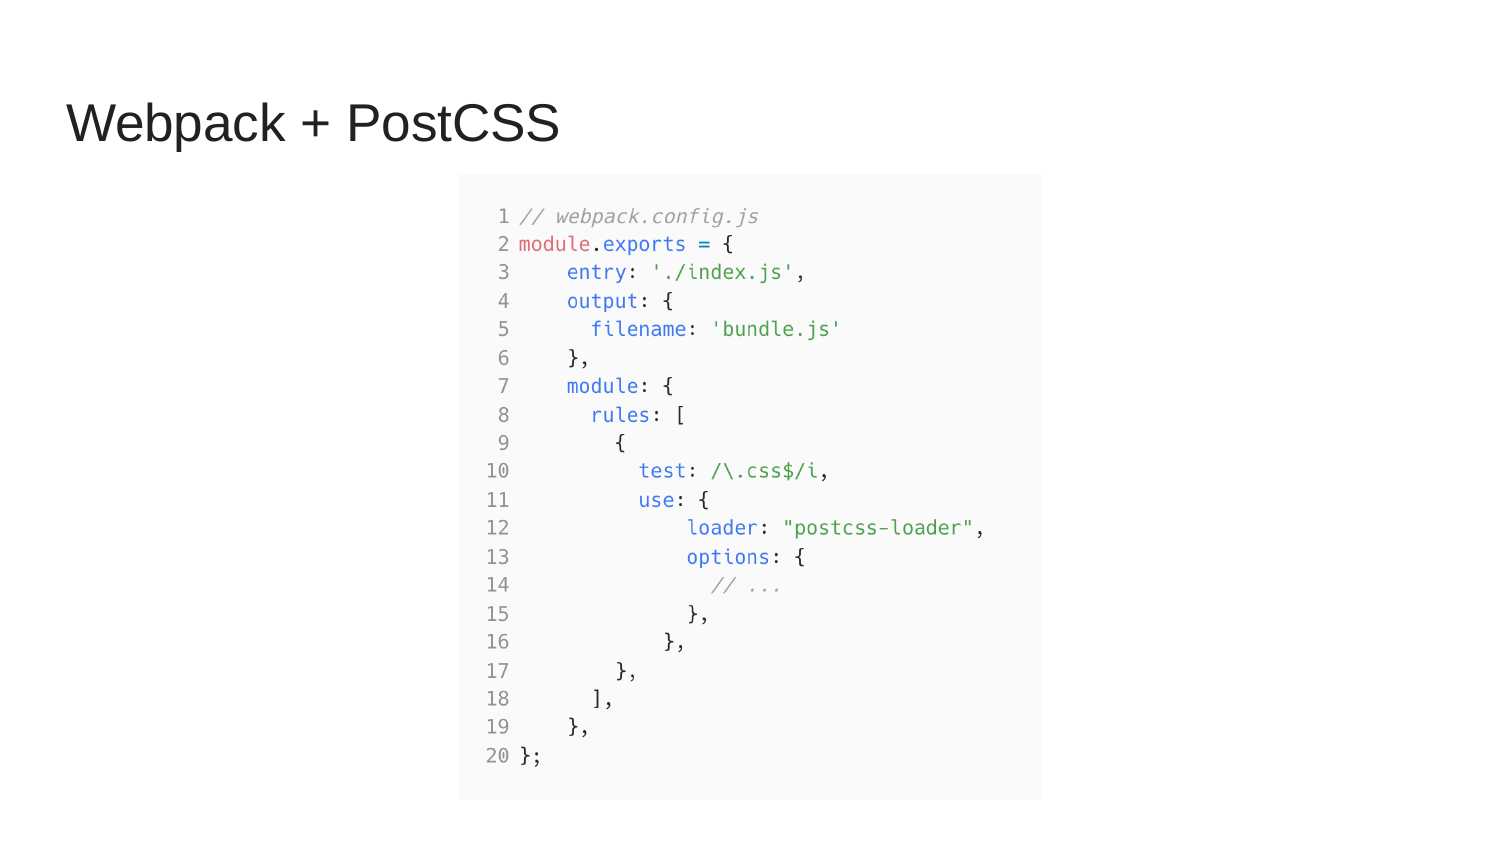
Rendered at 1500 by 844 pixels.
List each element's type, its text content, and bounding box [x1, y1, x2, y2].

title Webpack + PostCSS [51, 72, 1449, 167]
picture [458, 172, 1042, 801]
